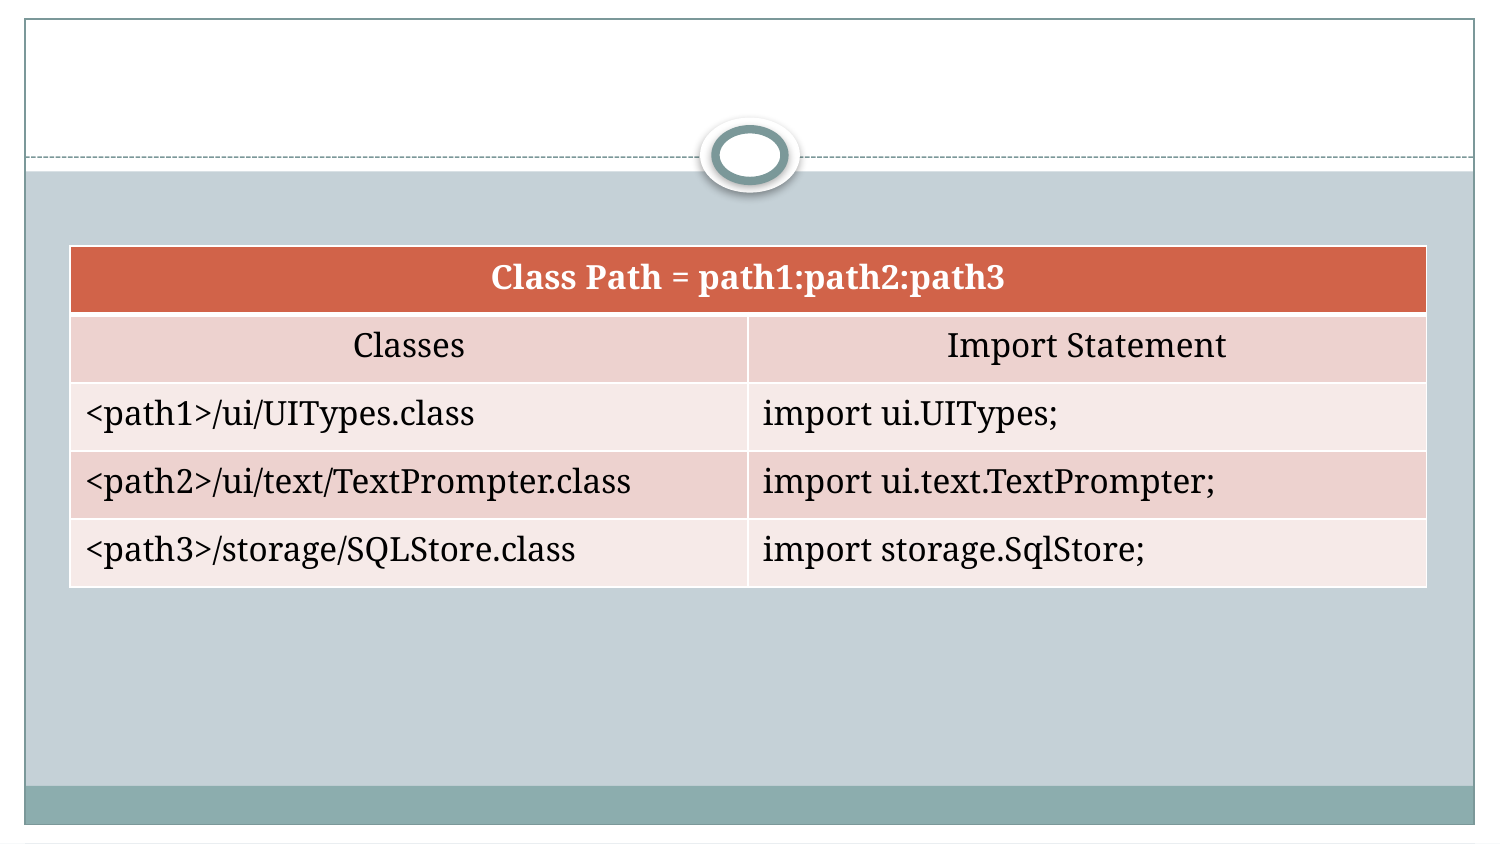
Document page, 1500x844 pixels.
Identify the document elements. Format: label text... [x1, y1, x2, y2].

table_header Class Path = path1:path2:path3 [71, 247, 1426, 312]
table_cell <path3>/storage/SQLStore.class [71, 520, 747, 586]
table_cell <path2>/ui/text/TextPrompter.class [71, 452, 747, 518]
table_cell Import Statement [749, 317, 1426, 382]
table_cell import ui.UITypes; [749, 384, 1426, 450]
table_cell <path1>/ui/UITypes.class [71, 384, 747, 450]
table_cell import storage.SqlStore; [749, 520, 1426, 586]
table_cell Classes [71, 317, 747, 382]
table_cell import ui.text.TextPrompter; [749, 452, 1426, 518]
